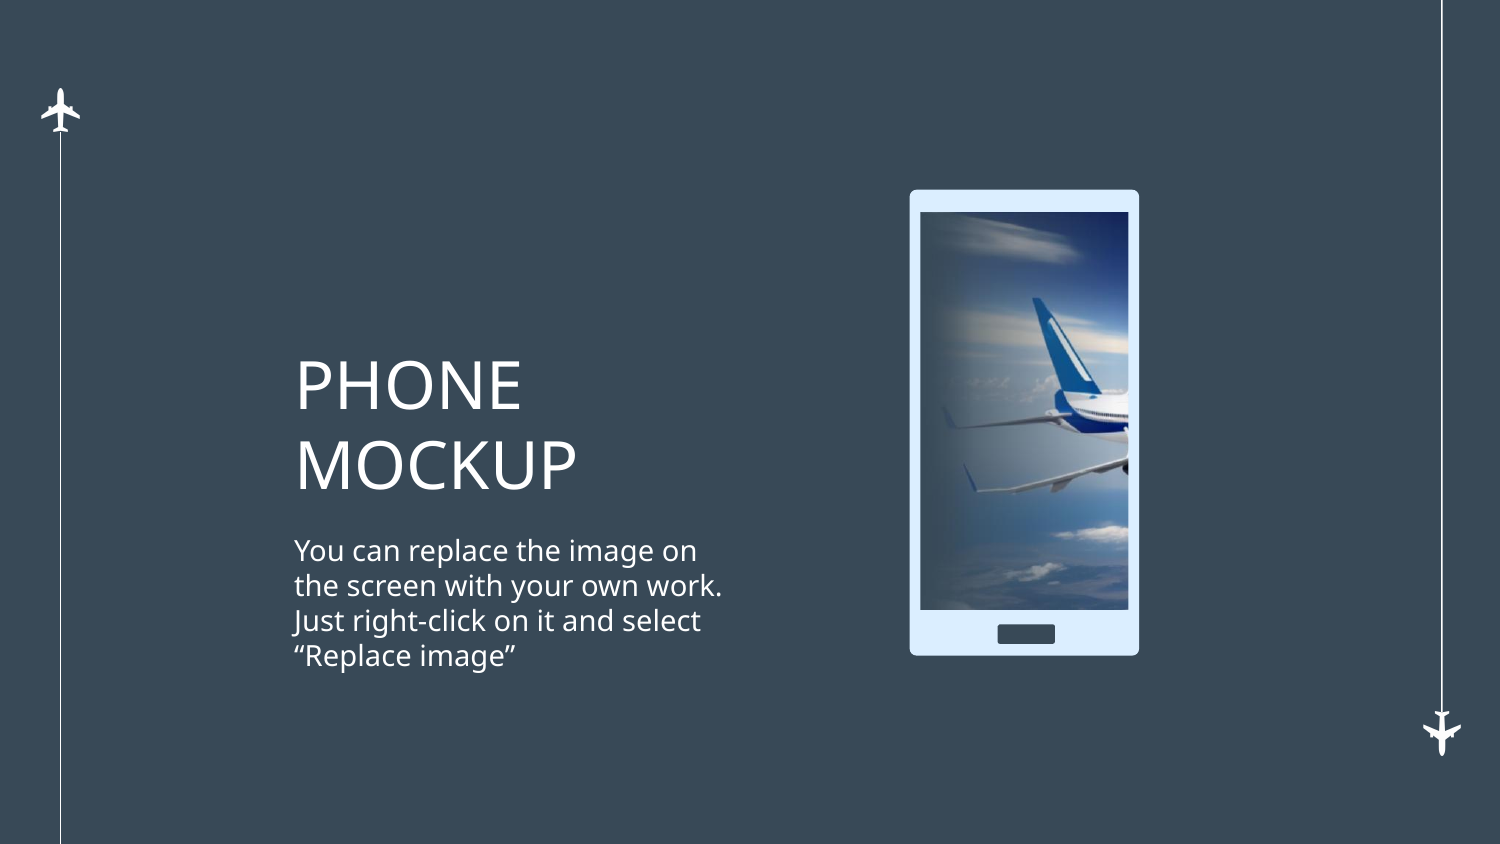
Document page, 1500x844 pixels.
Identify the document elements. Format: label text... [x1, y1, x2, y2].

picture [919, 212, 1129, 611]
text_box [909, 189, 1140, 656]
picture [1420, 711, 1464, 756]
subtitle You can replace the image on the screen with your own work. Just right-click on it and select “Replace image” [279, 517, 755, 679]
title PHONE MOCKUP [279, 326, 755, 517]
picture [38, 88, 83, 132]
